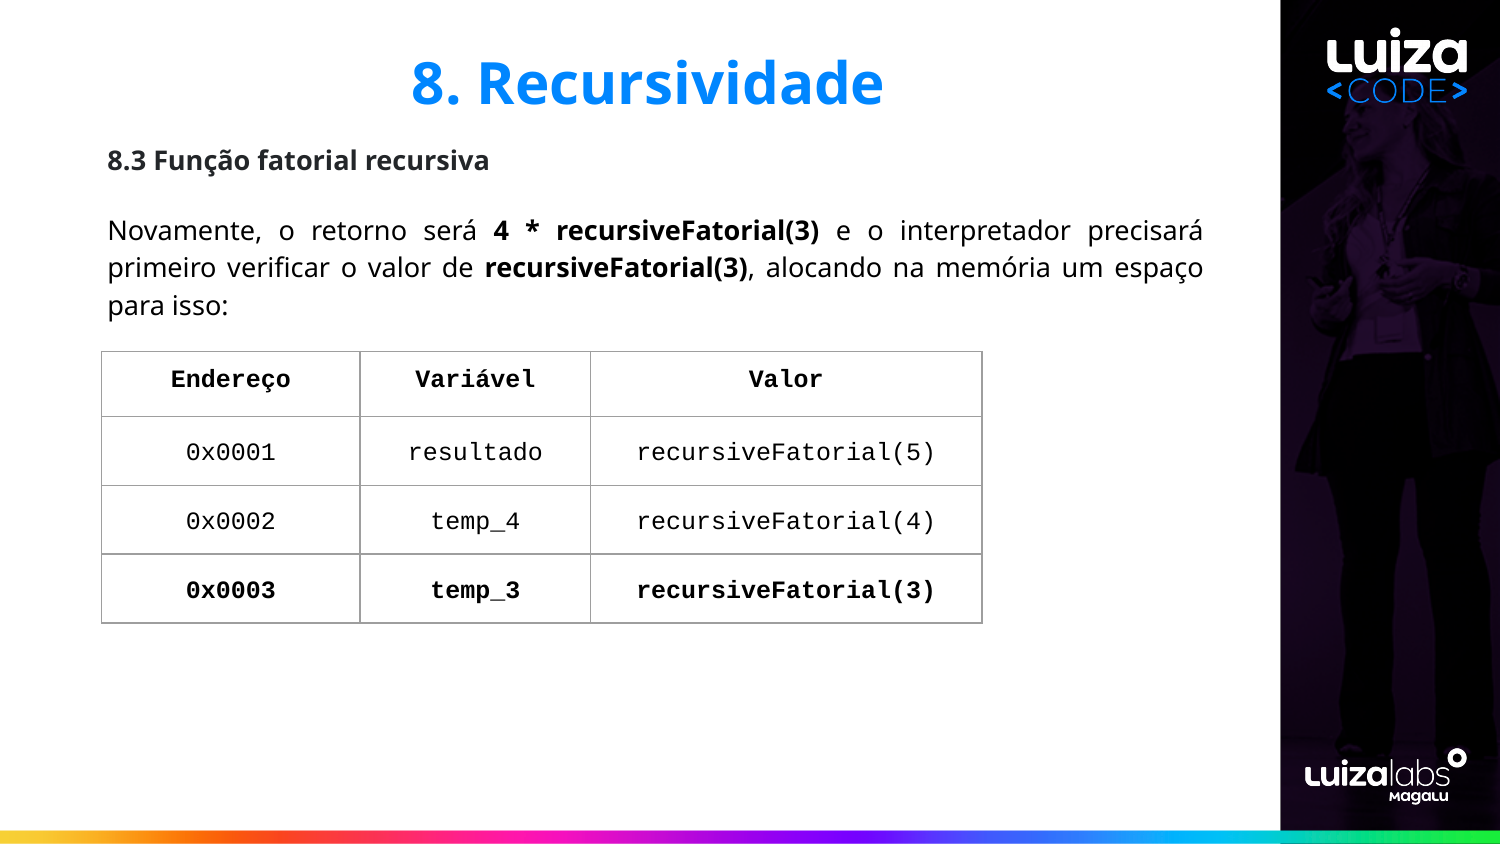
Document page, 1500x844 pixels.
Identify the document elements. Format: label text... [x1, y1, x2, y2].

table_cell temp_3 [361, 555, 590, 622]
table_header Endereço [102, 352, 359, 416]
list 8. Recursividade [92, 20, 1131, 122]
table_cell recursiveFatorial(3) [591, 555, 981, 622]
table_cell recursiveFatorial(5) [591, 417, 981, 485]
table_cell resultado [361, 417, 590, 485]
table_cell temp_4 [361, 486, 590, 553]
table_header Variável [361, 352, 590, 416]
table_cell 0x0002 [102, 486, 359, 553]
table_cell 0x0003 [102, 555, 359, 622]
text_box 8.3 Função fatorial recursiva Novamente, o retorno será 4 * recursiveFatorial(3) e o interpretador precisará primeiro verificar o valor de recursiveFatorial(3), alocando na memória um espaço para isso: [92, 128, 1219, 575]
picture [1233, 0, 1500, 844]
table_cell recursiveFatorial(4) [591, 486, 981, 553]
table_cell 0x0001 [102, 417, 359, 485]
table_header Valor [591, 352, 981, 416]
picture [0, 830, 1156, 844]
